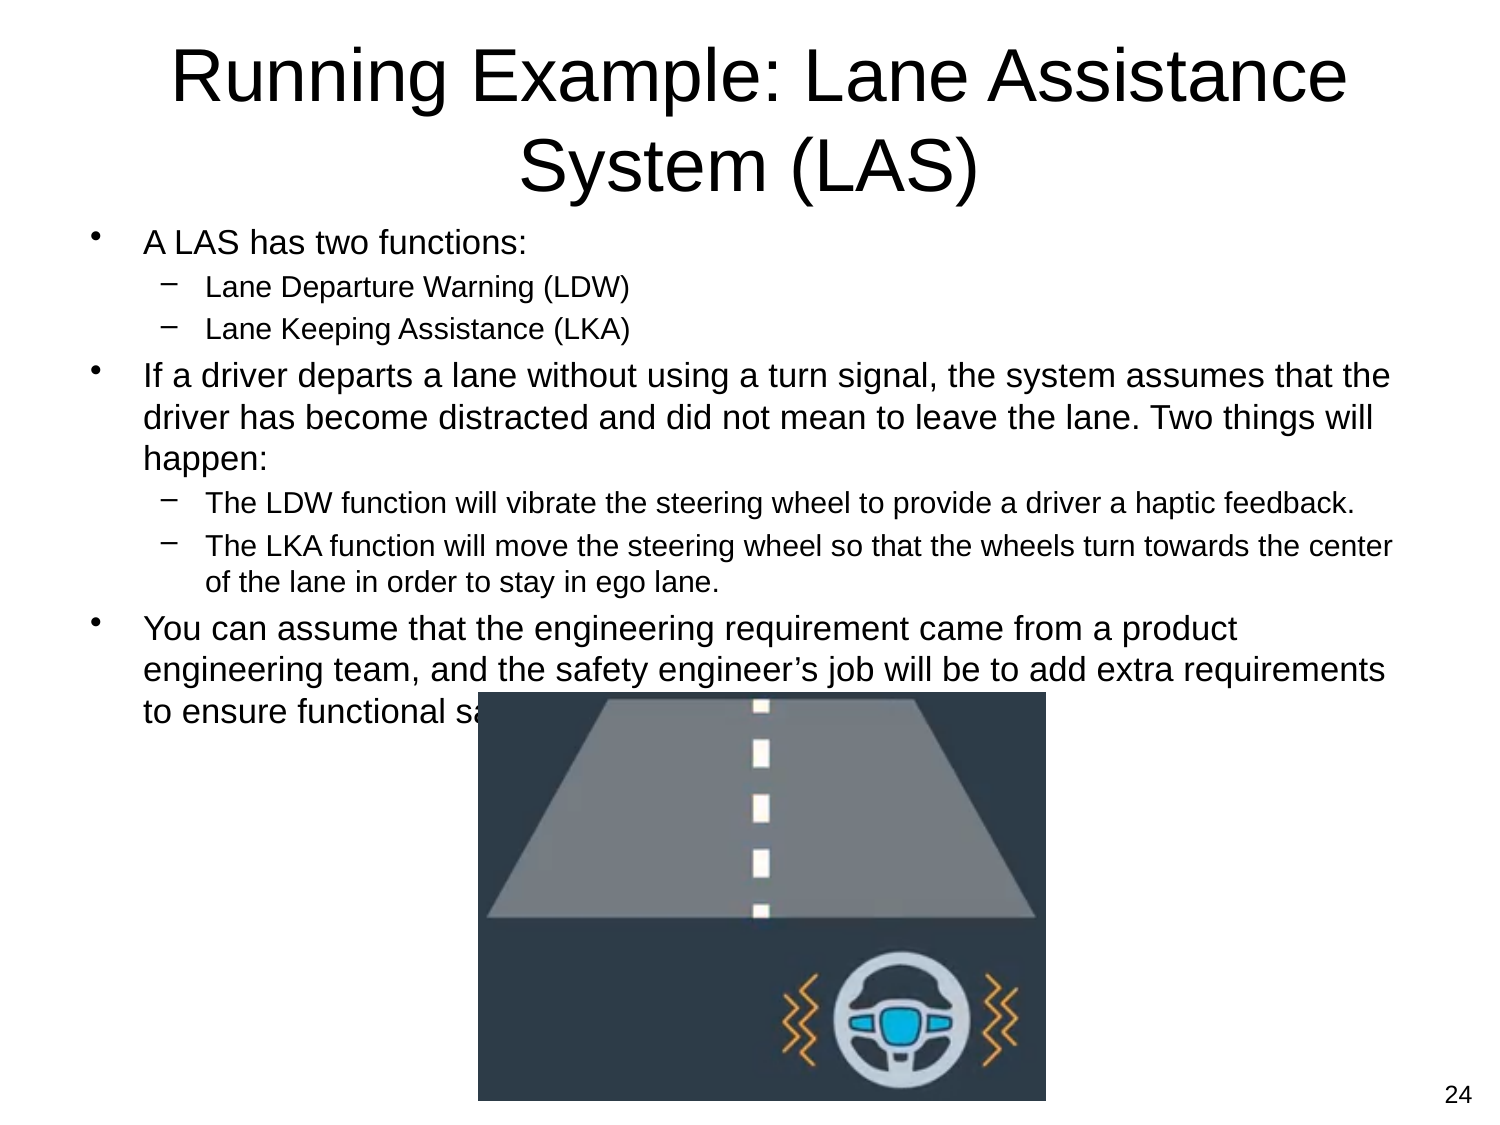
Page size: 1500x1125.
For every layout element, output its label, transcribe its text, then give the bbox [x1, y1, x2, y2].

title Running Example: Lane Assistance System (LAS) [74, 44, 1426, 188]
slide_number 24 [1137, 1070, 1488, 1112]
picture [478, 692, 1046, 1101]
list A LAS has two functions: Lane Departure Warning (LDW) Lane Keeping Assistance (LKA) If a driver departs a lane without using a turn signal, the system assumes that the driver has become distracted and did not mean to leave the lane. Two things will happen: The LDW function will vibrate the steering wheel to provide a driver a haptic feedback. The LKA function will move the steering wheel so that the wheels turn towards the center of the lane in order to stay in ego lane. You can assume that the engineering requirement came from a product engineering team, and the safety engineer’s job will be to add extra requirements to ensure functional safety. [74, 212, 1426, 740]
